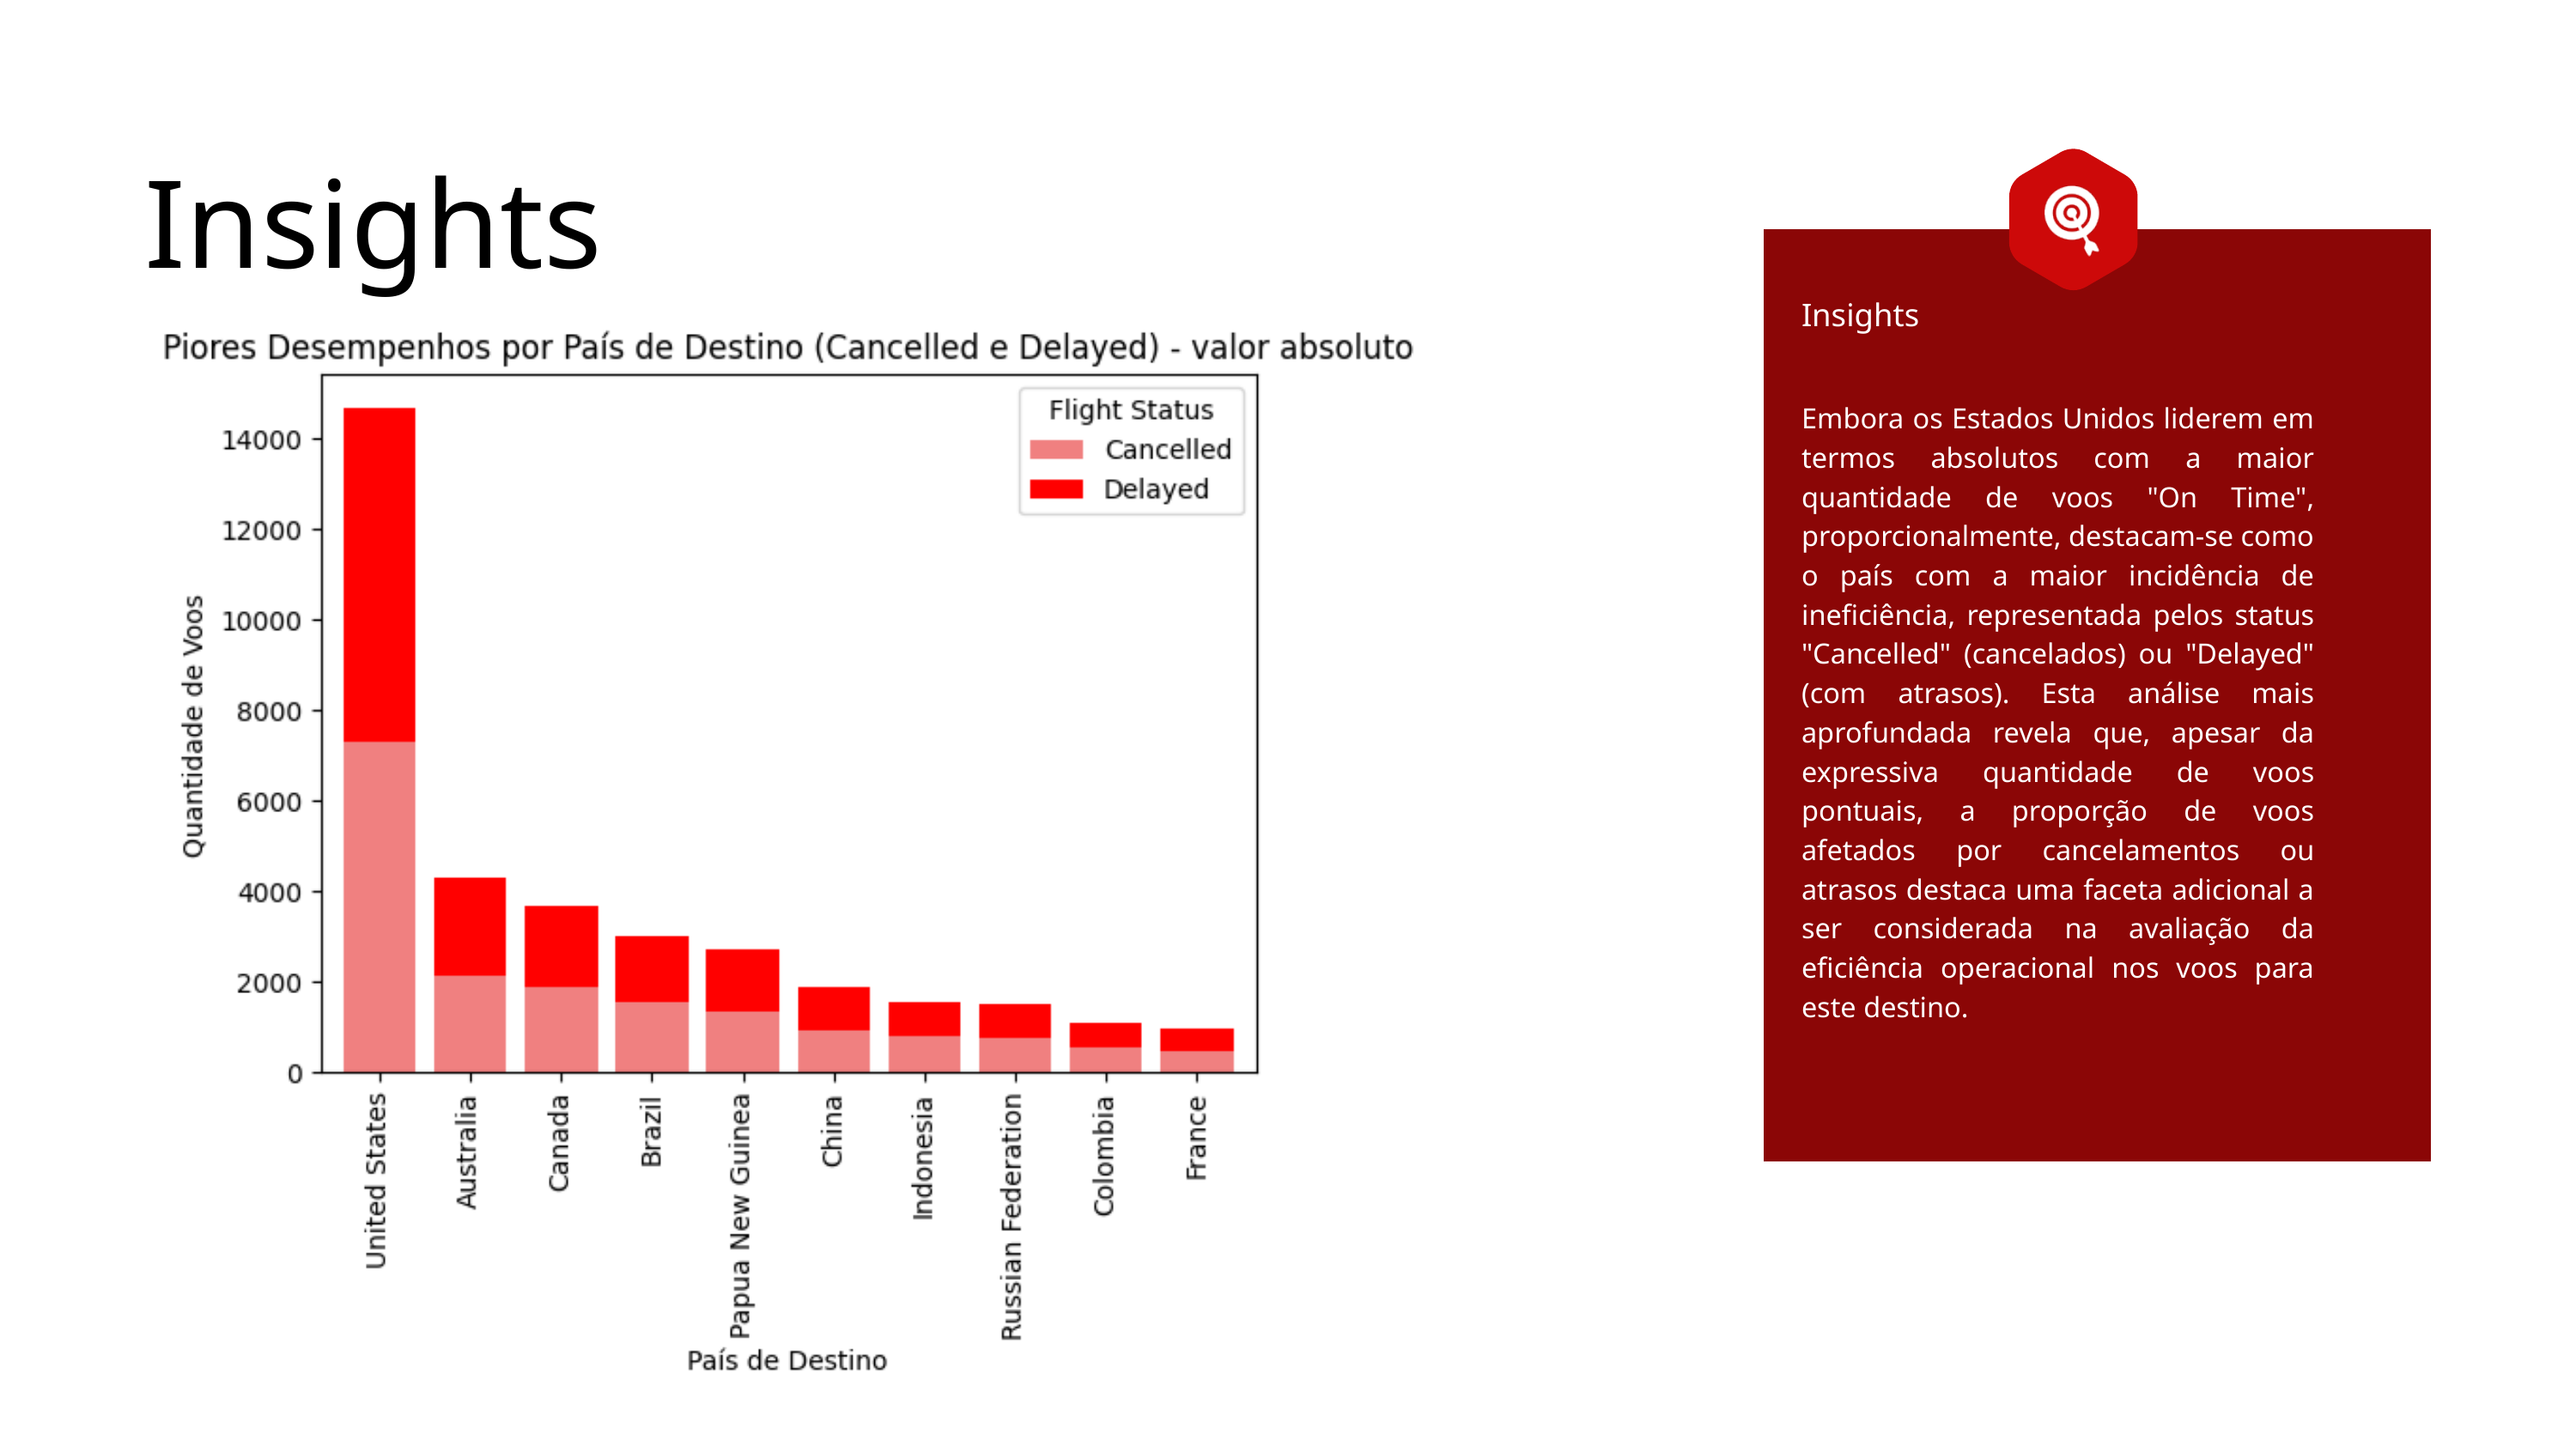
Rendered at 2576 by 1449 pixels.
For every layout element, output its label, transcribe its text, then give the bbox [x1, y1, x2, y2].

text_box [144, 314, 1431, 1395]
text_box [1763, 144, 2432, 1162]
text_box Insights [144, 139, 1669, 293]
